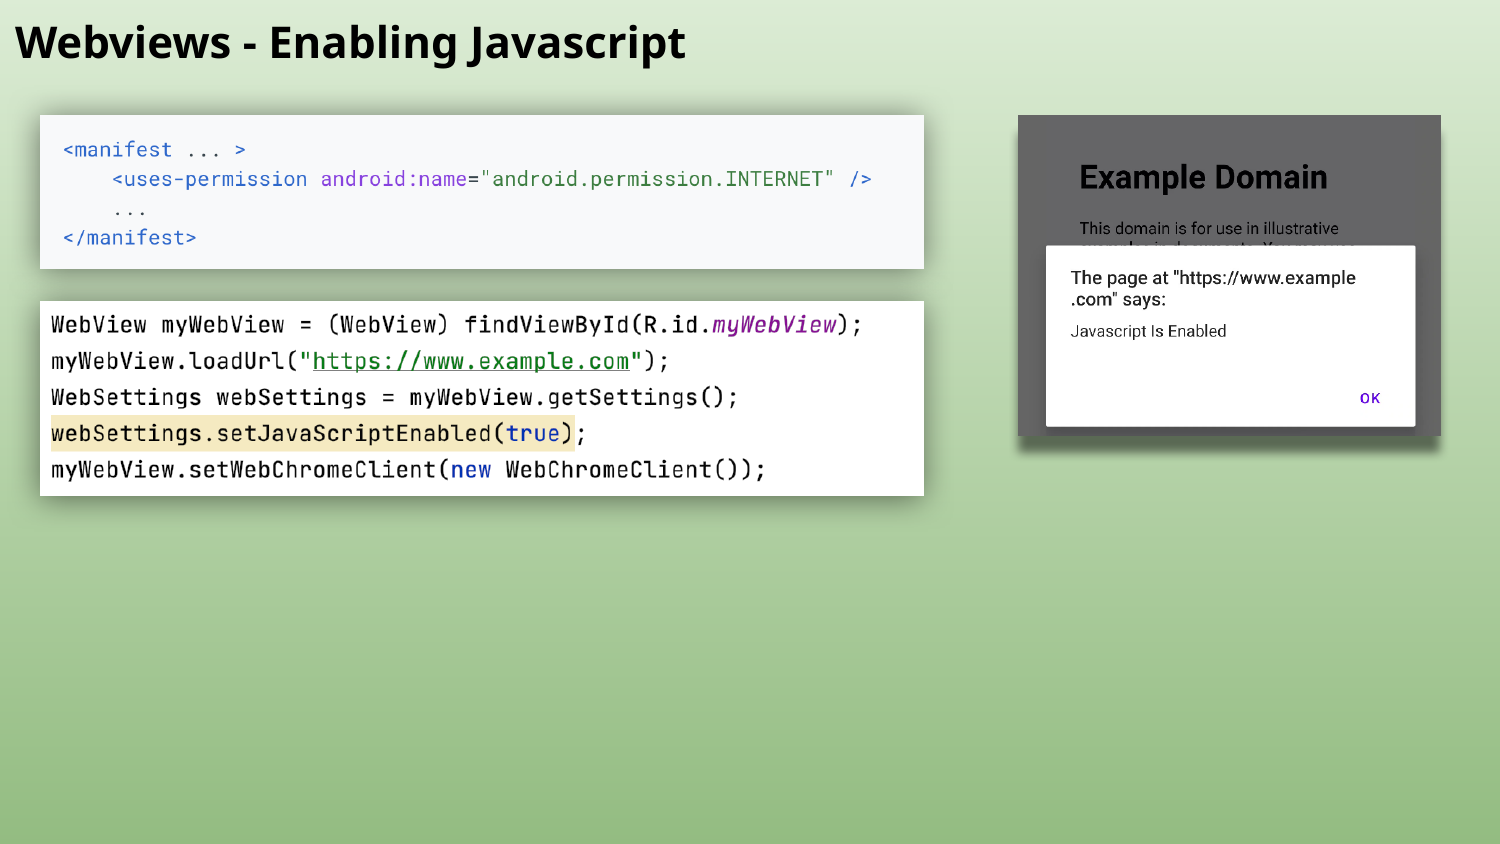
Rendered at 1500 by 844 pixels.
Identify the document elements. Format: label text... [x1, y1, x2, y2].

text_box Webviews - Enabling Javascript [0, 0, 853, 83]
picture [40, 301, 924, 497]
picture [1018, 115, 1442, 436]
picture [40, 115, 924, 270]
